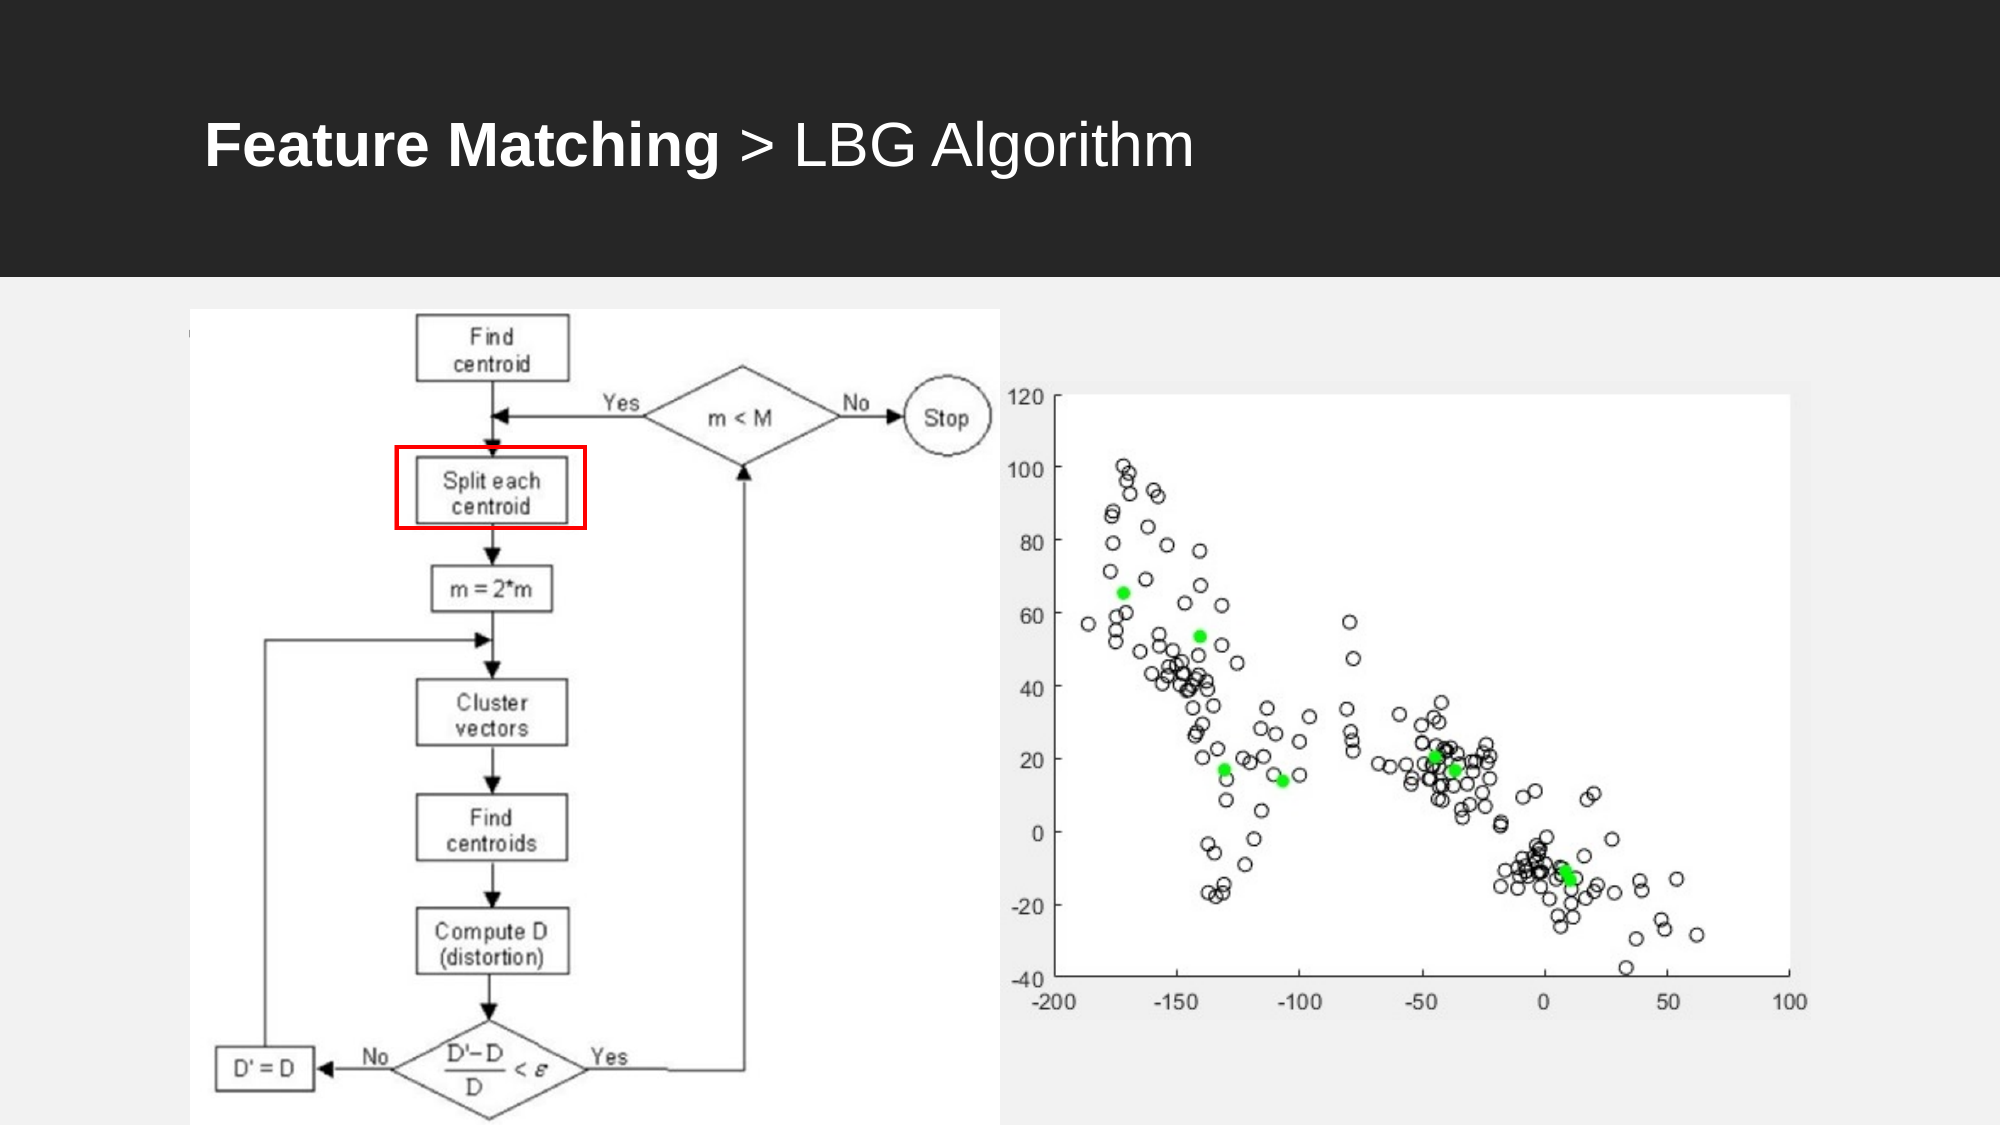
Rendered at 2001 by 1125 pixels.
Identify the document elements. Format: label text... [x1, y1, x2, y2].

text_box [0, 276, 2000, 1125]
text_box [0, 0, 2000, 276]
picture [1000, 381, 1811, 1020]
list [190, 309, 1000, 1125]
title Feature Matching > LBG Algorithm [189, 104, 1921, 253]
